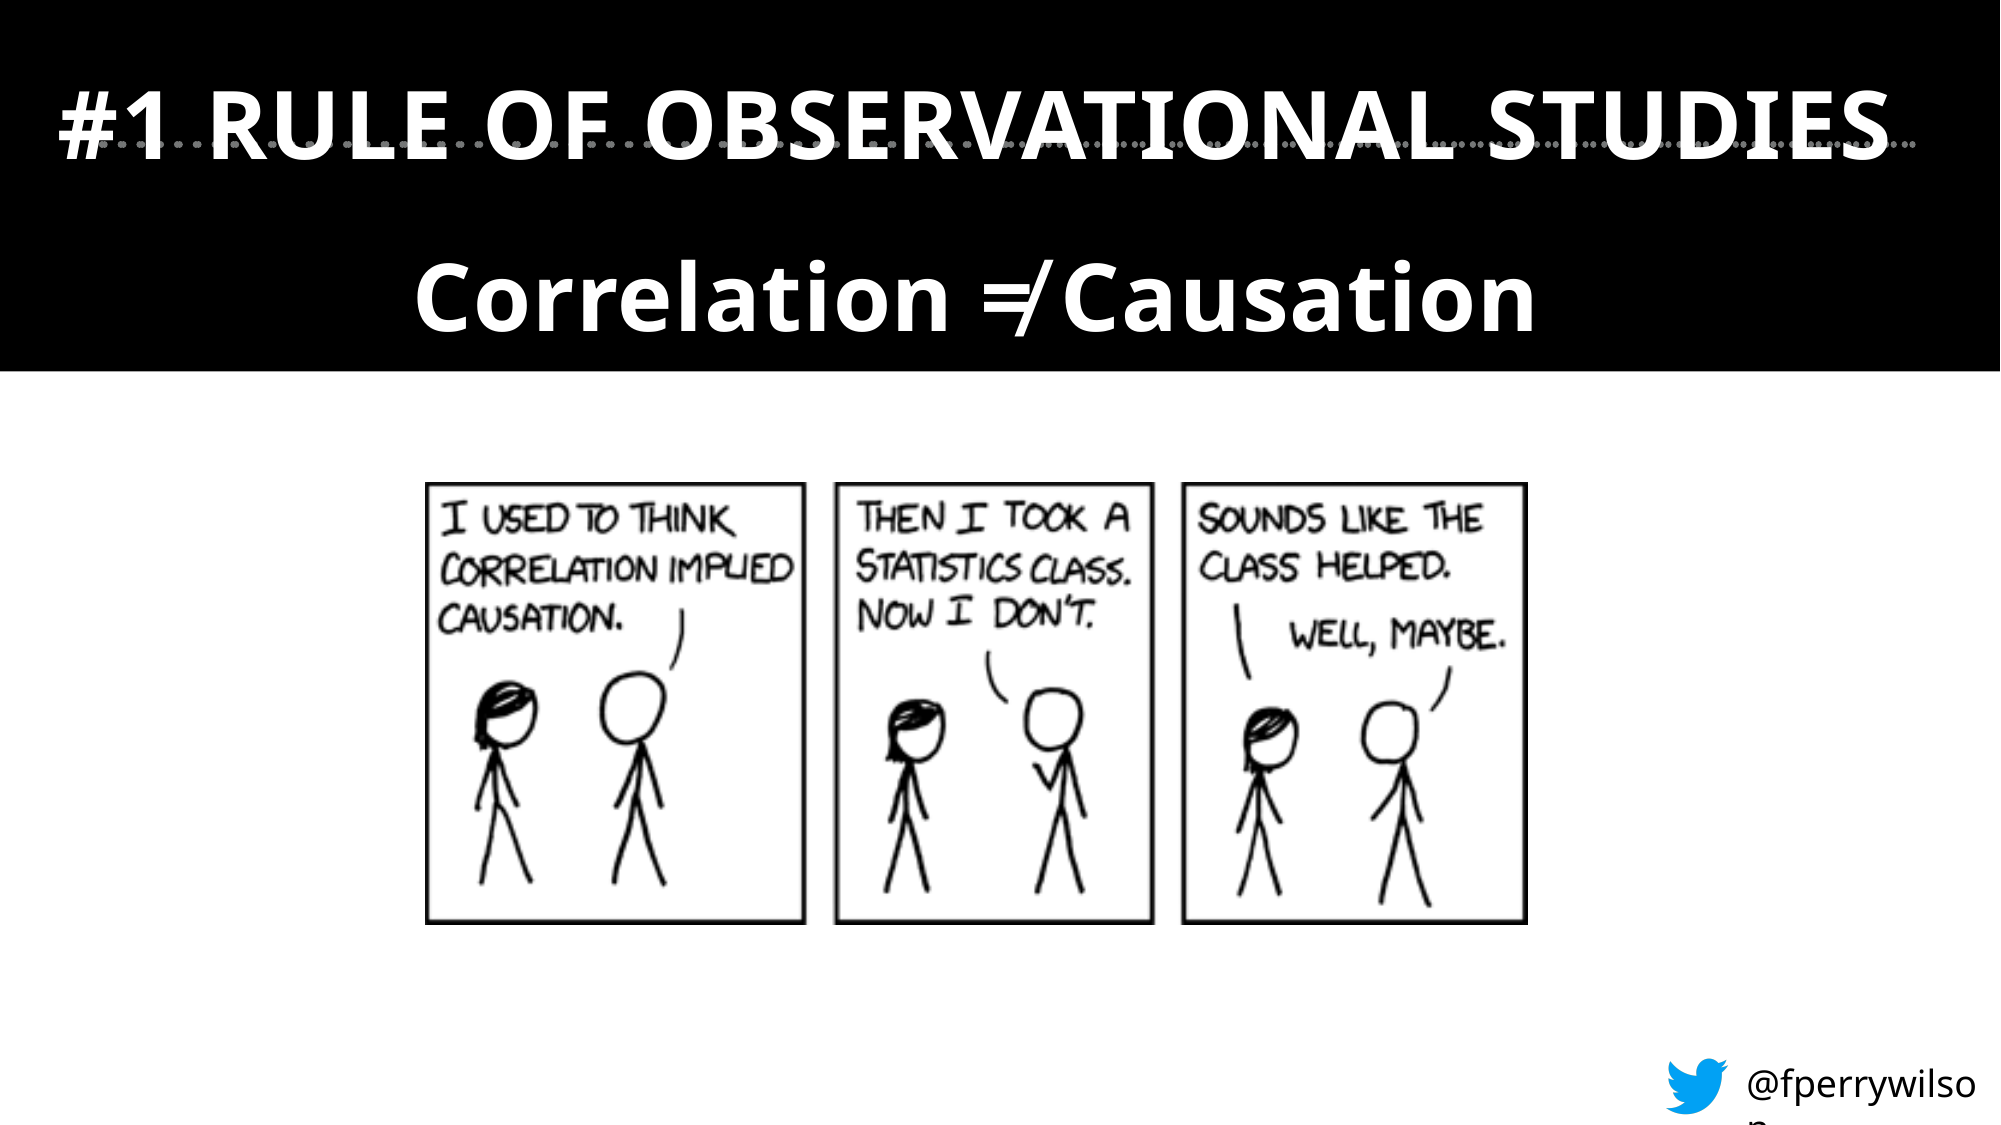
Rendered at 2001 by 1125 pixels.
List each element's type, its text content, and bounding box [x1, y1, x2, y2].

list Correlation ≠ Causation [106, 228, 1847, 380]
title #1 Rule of observational studies [34, 48, 1919, 209]
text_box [1651, 1052, 2000, 1115]
picture [425, 482, 1528, 926]
